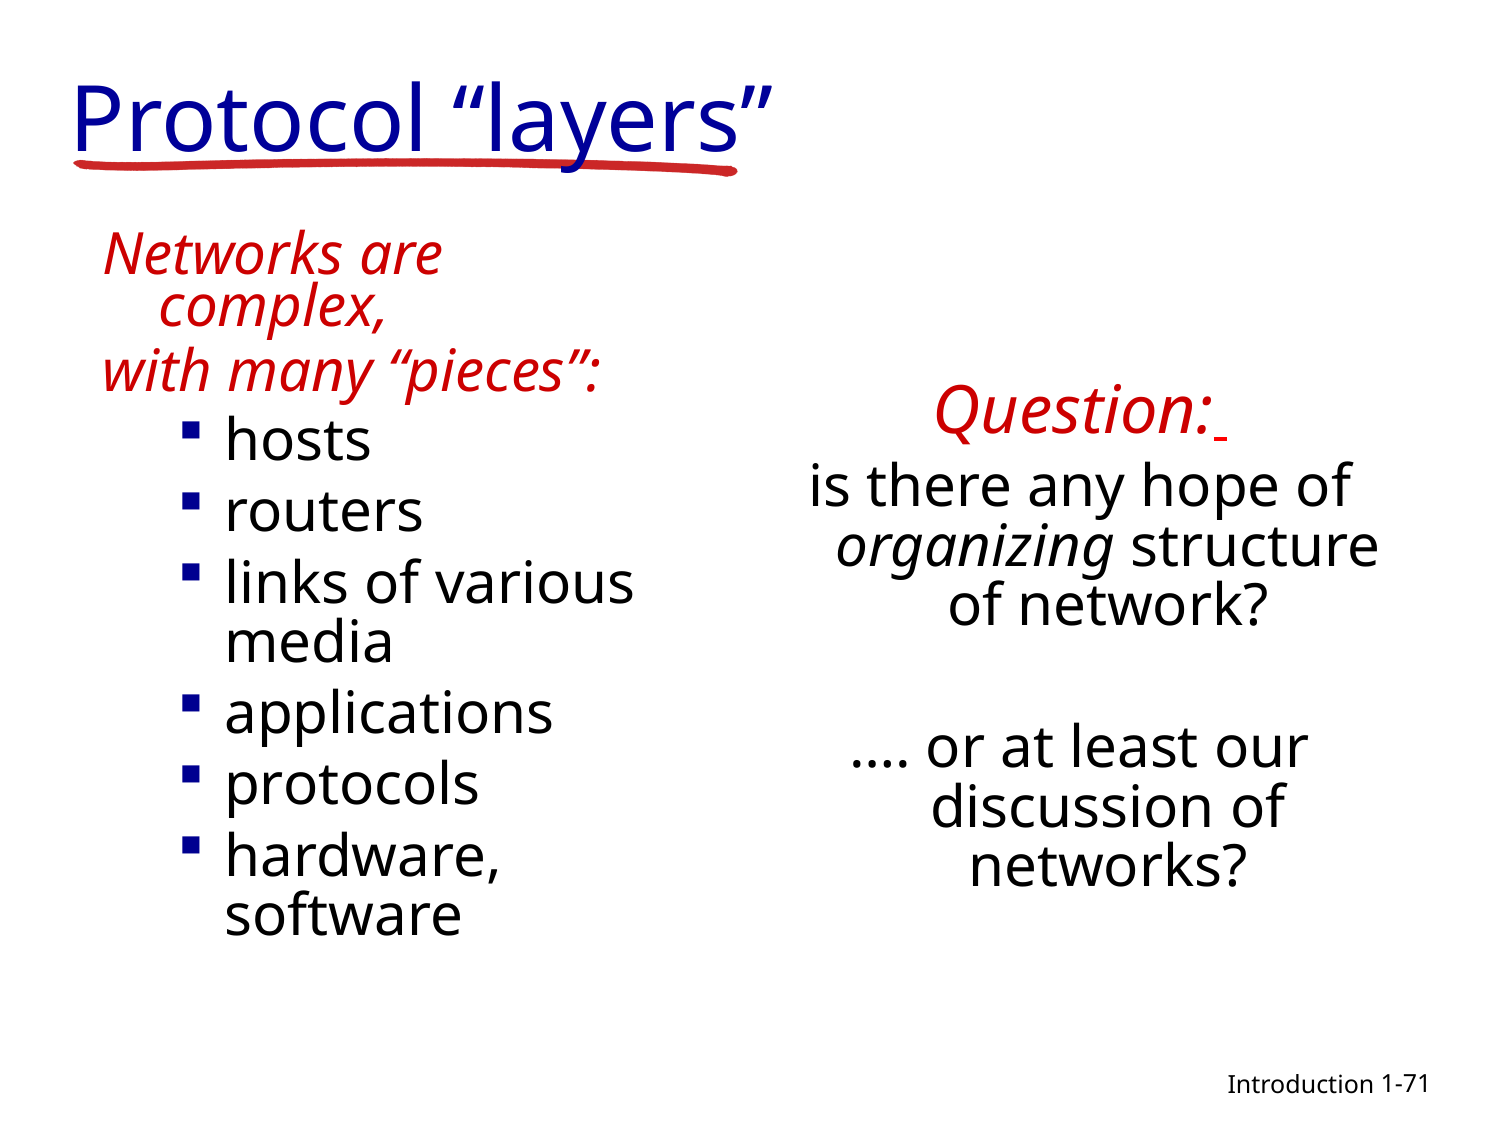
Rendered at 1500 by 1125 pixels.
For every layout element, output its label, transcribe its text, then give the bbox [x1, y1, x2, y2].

slide_number 1- [1365, 1059, 1477, 1106]
list Question: is there any hope of organizing structure of network? …. or at least our discussion of networks? [746, 371, 1413, 802]
list Networks are complex, with many “pieces”: hosts routers links of various media applications protocols hardware, software [87, 224, 676, 988]
footer Introduction [914, 1060, 1391, 1109]
picture [70, 153, 746, 183]
title Protocol “layers” [54, 20, 1330, 209]
